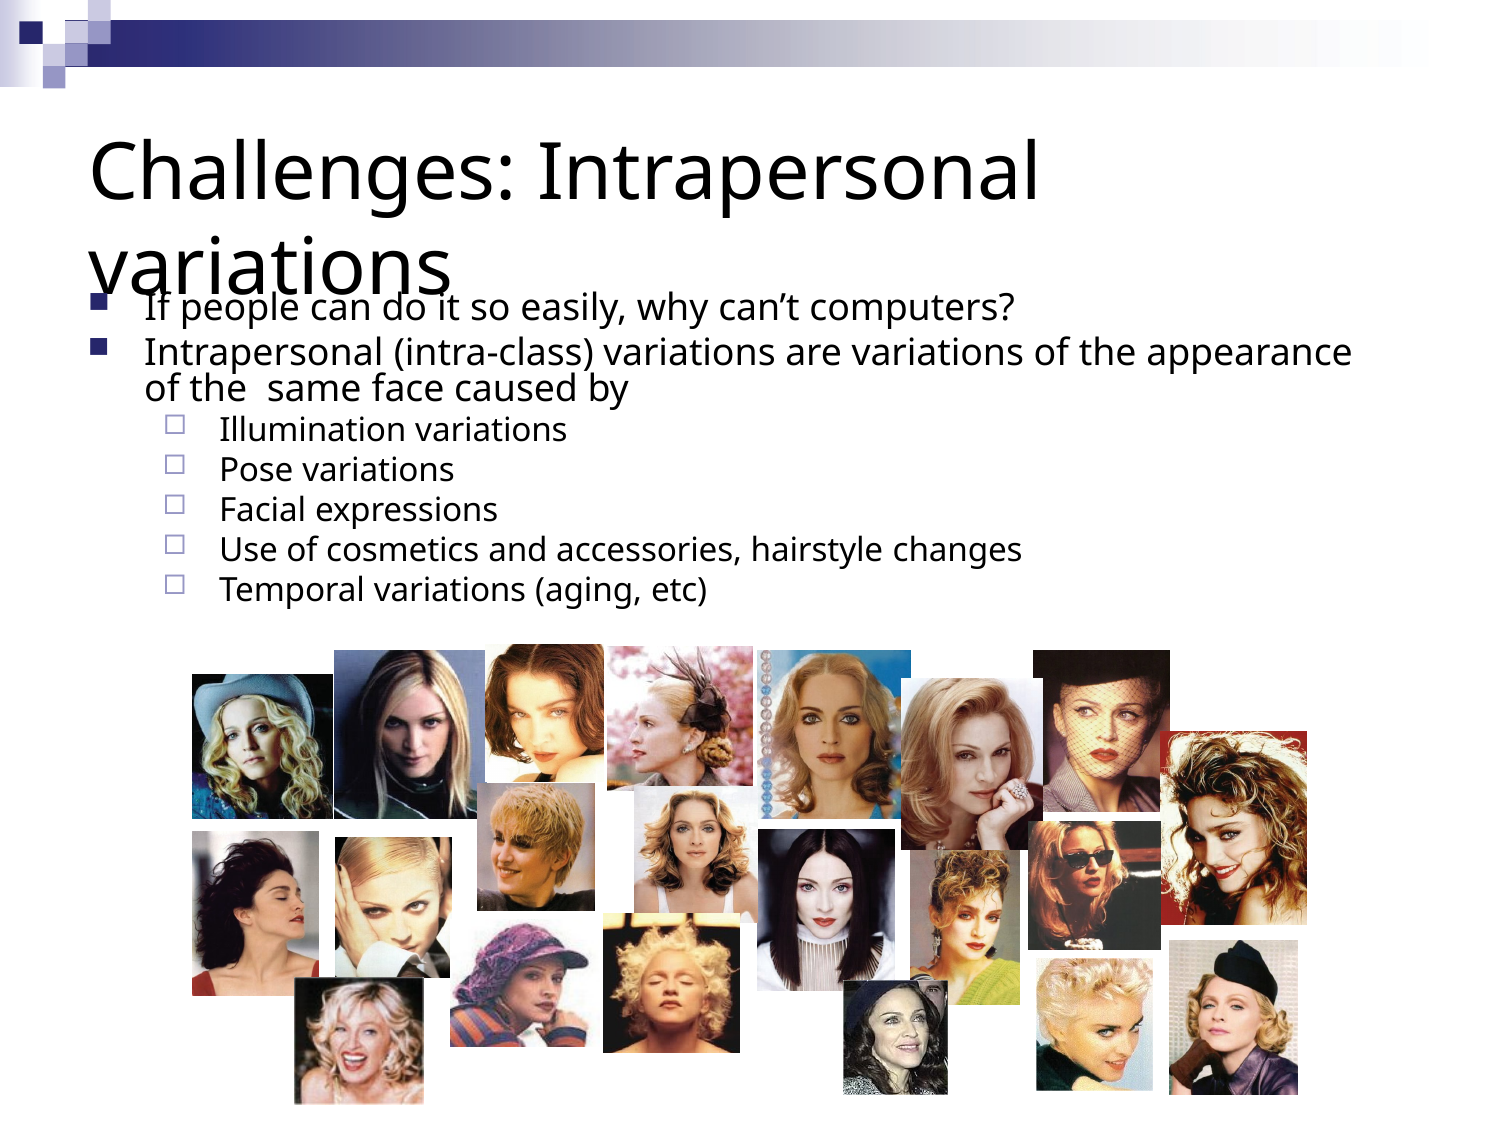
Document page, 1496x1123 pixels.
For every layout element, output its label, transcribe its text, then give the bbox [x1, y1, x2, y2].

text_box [192, 644, 1308, 1106]
picture [1168, 939, 1298, 1095]
text_box If people can do it so easily, why can’t computers? Intrapersonal (intra-class) variations are variations of the appearance of the same face caused by Illumination variations Pose variations Facial expressions Use of cosmetics and accessories, hairstyle changes Temporal variations (aging, etc) [85, 280, 1395, 609]
picture [88, 20, 1429, 67]
title Challenges: Intrapersonal variations [85, 118, 1353, 280]
picture [0, 0, 41, 87]
